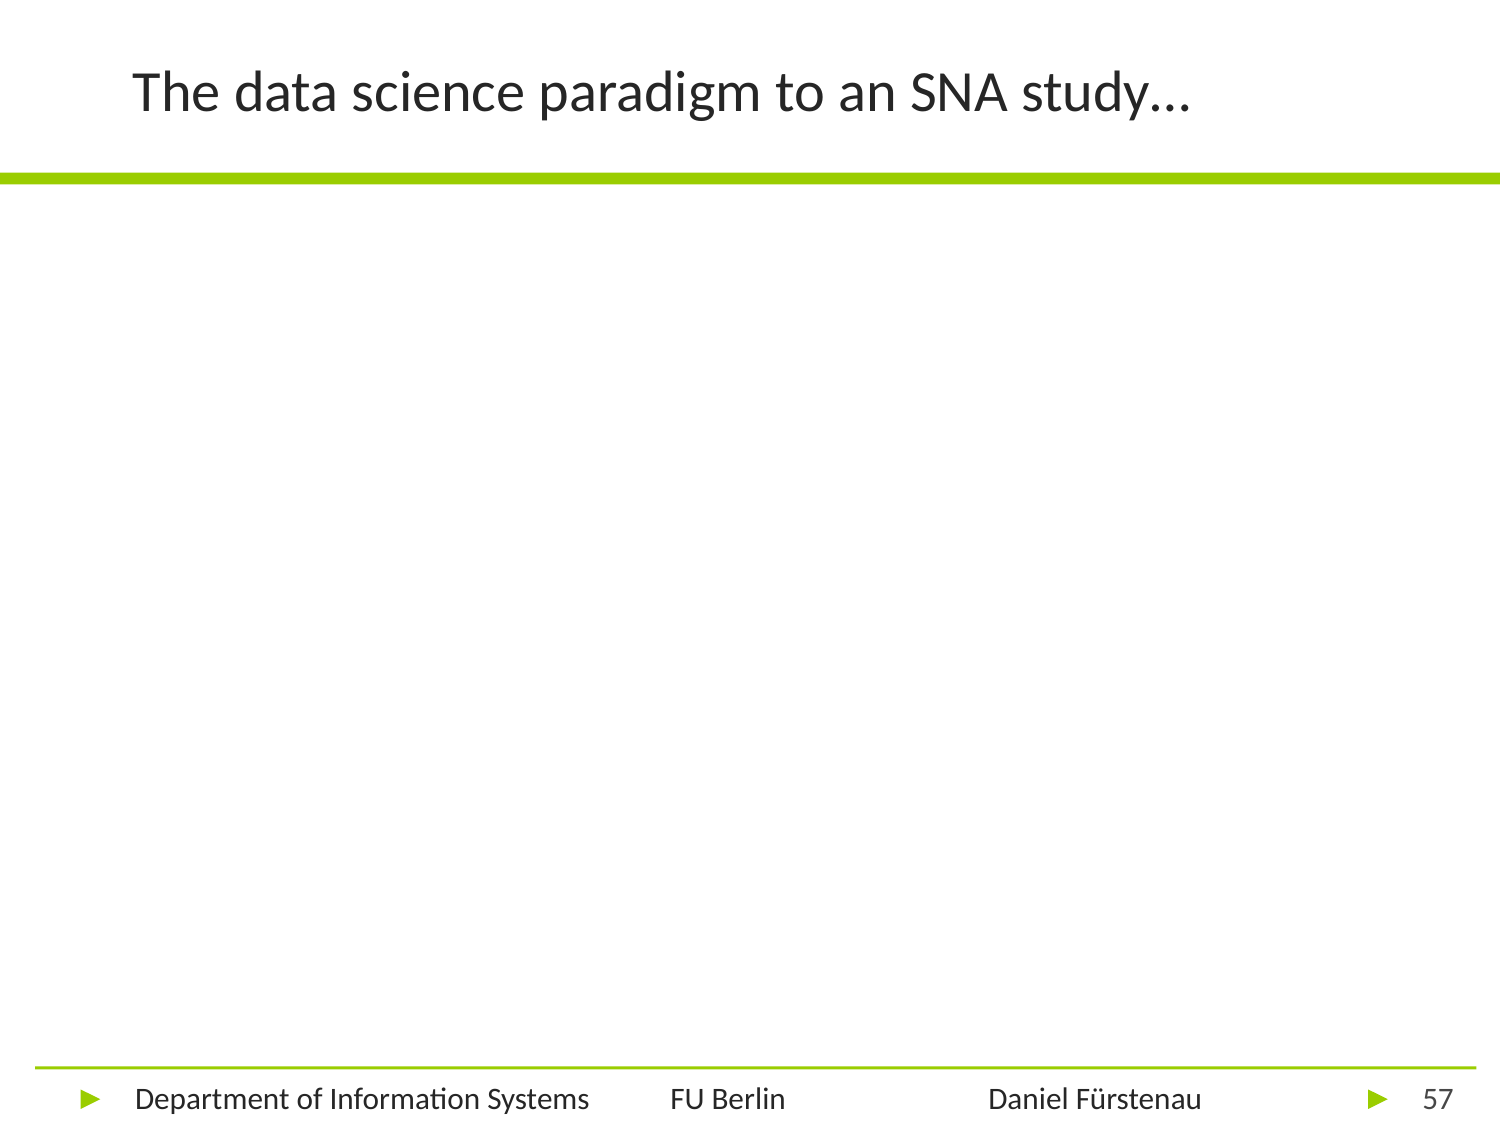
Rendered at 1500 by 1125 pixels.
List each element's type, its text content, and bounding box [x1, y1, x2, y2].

slide_number 57 [1394, 1071, 1454, 1123]
title The data science paradigm to an SNA study… [118, 0, 1416, 178]
